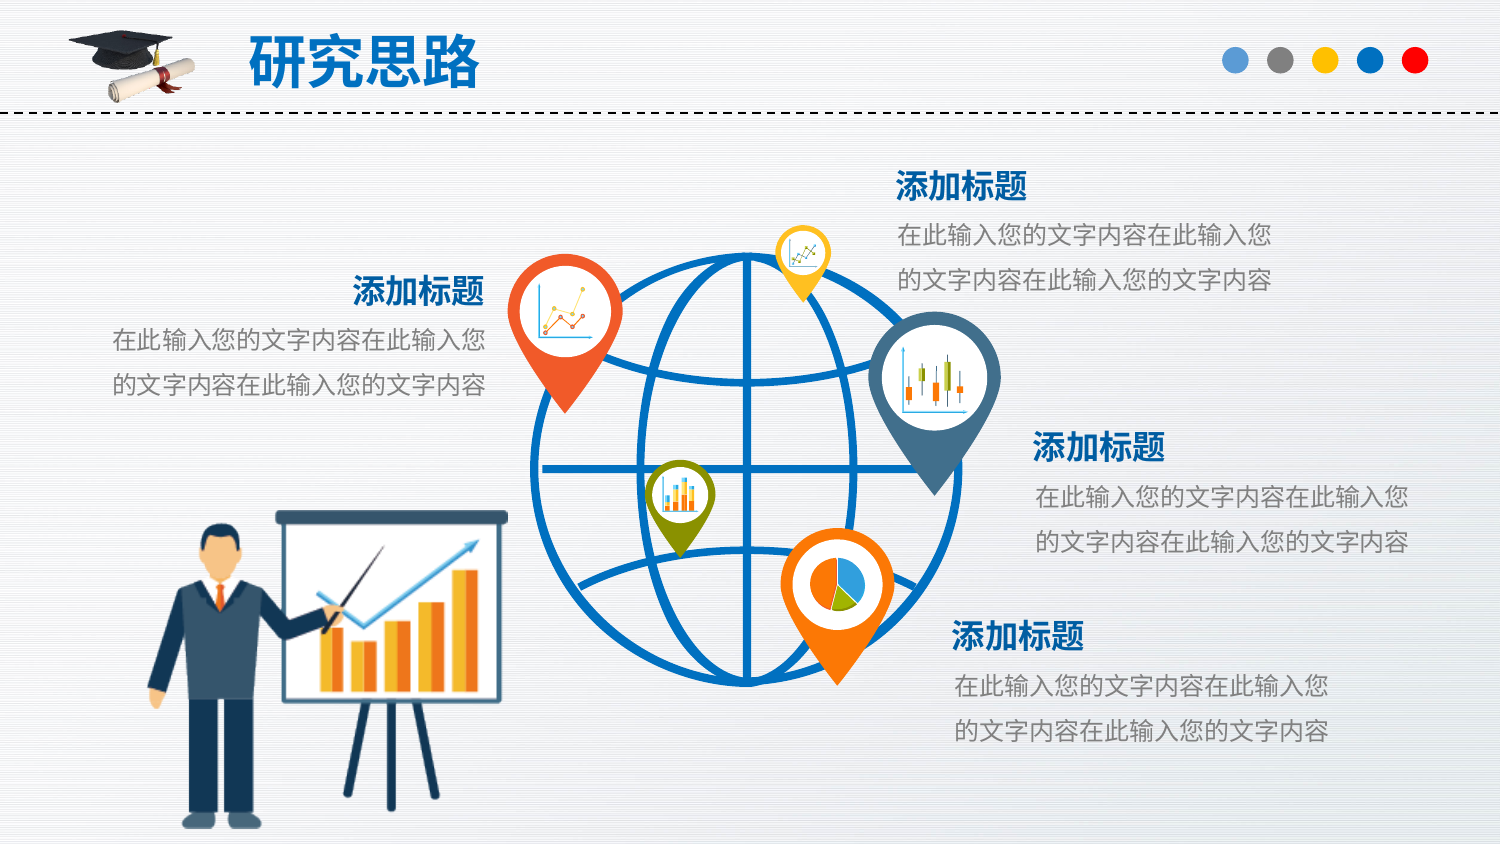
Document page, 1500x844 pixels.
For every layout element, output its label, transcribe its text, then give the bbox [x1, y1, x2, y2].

text_box [1221, 45, 1250, 75]
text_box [903, 608, 1351, 754]
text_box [846, 157, 1294, 304]
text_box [530, 252, 963, 687]
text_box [984, 419, 1431, 566]
text_box [1355, 45, 1385, 75]
picture [0, 0, 1500, 844]
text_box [868, 311, 1001, 496]
text_box 研究思路 [201, 17, 529, 102]
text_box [97, 262, 534, 409]
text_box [780, 527, 895, 686]
text_box [1310, 45, 1340, 75]
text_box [644, 459, 716, 558]
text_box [507, 253, 623, 414]
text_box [775, 225, 832, 303]
text_box [1266, 45, 1295, 75]
text_box [1400, 45, 1430, 75]
